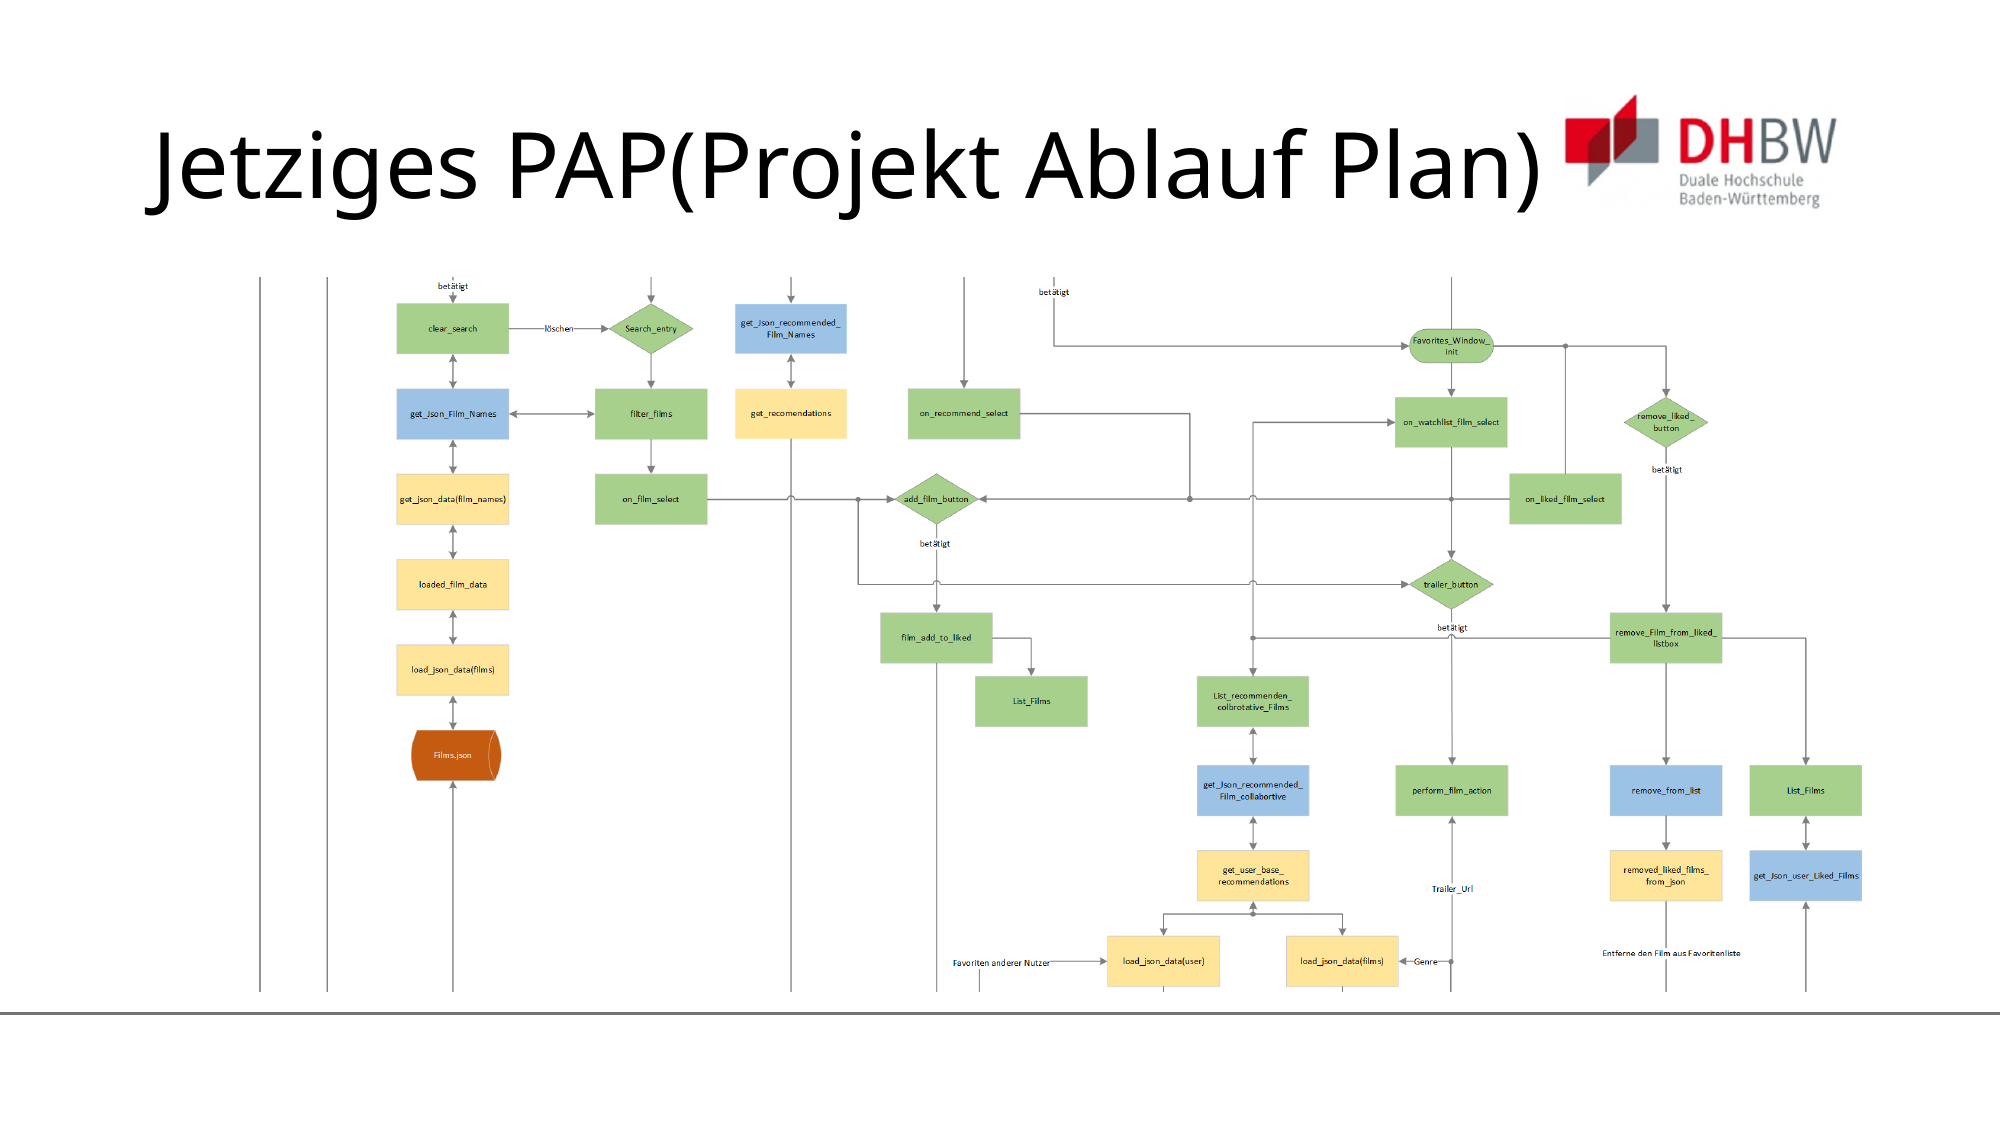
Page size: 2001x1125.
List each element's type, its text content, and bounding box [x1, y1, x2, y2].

title Jetziges PAP(Projekt Ablauf Plan) [137, 59, 1863, 276]
picture [136, 276, 1863, 992]
